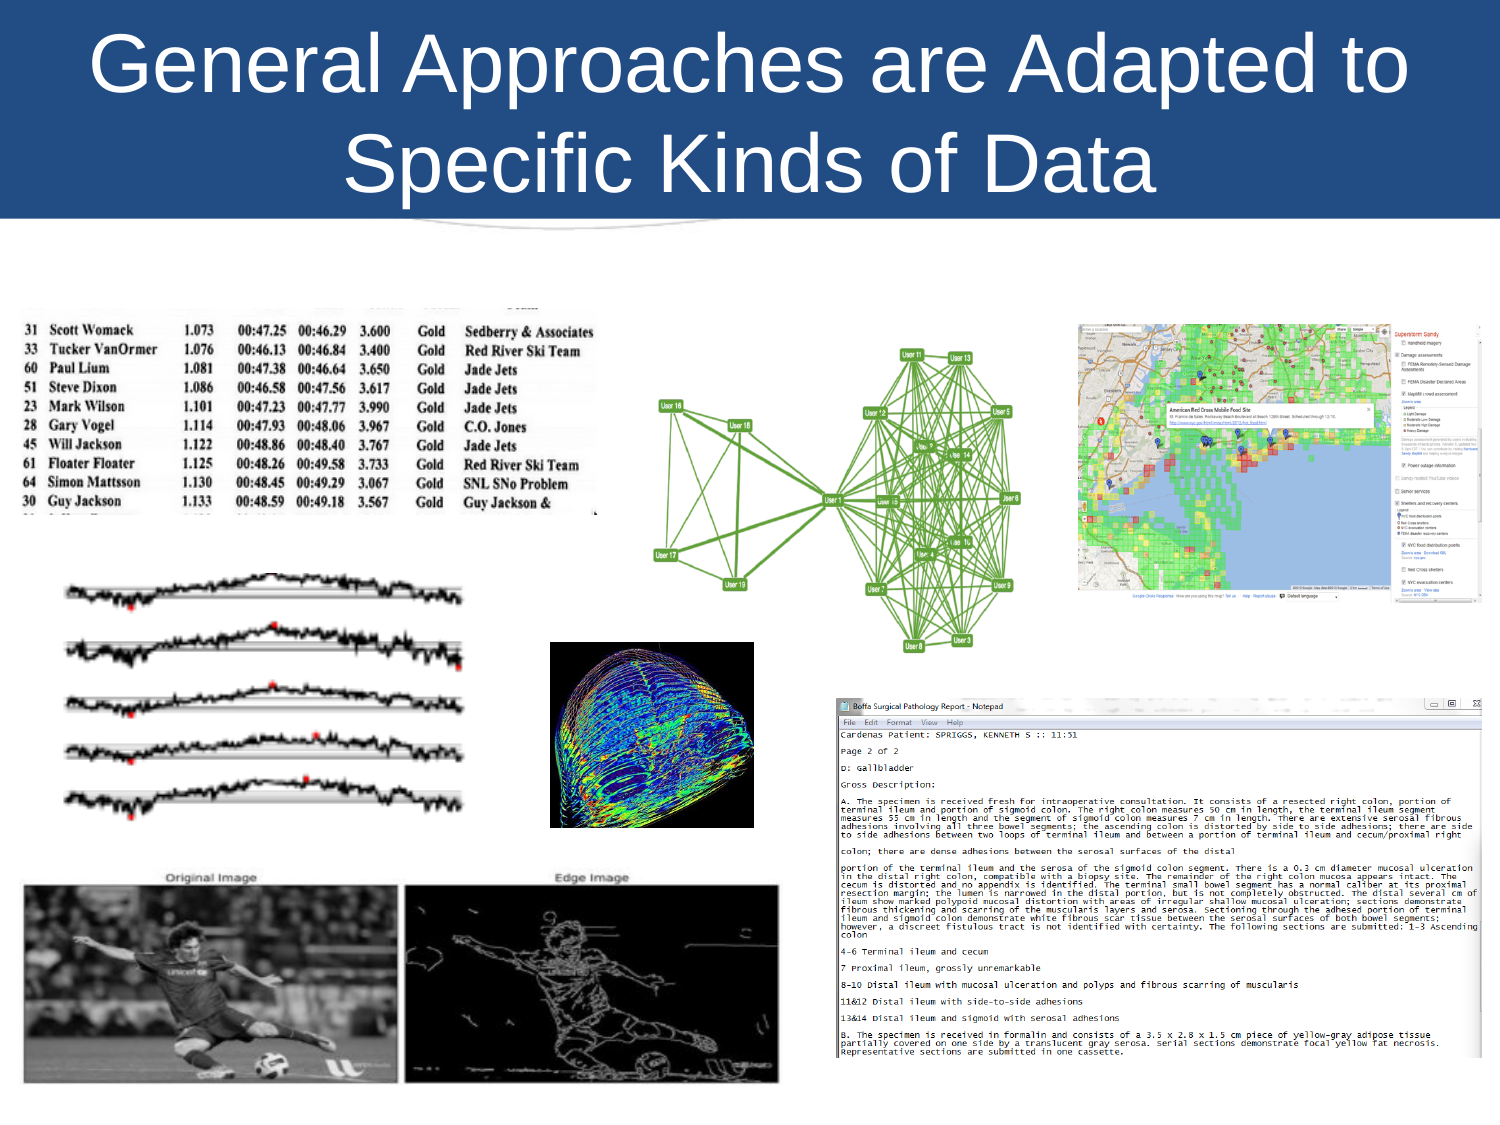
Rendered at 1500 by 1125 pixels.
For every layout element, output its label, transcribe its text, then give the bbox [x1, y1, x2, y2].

picture [0, 219, 1500, 1125]
text_box General Approaches are Adapted to Specific Kinds of Data [0, 0, 1500, 219]
